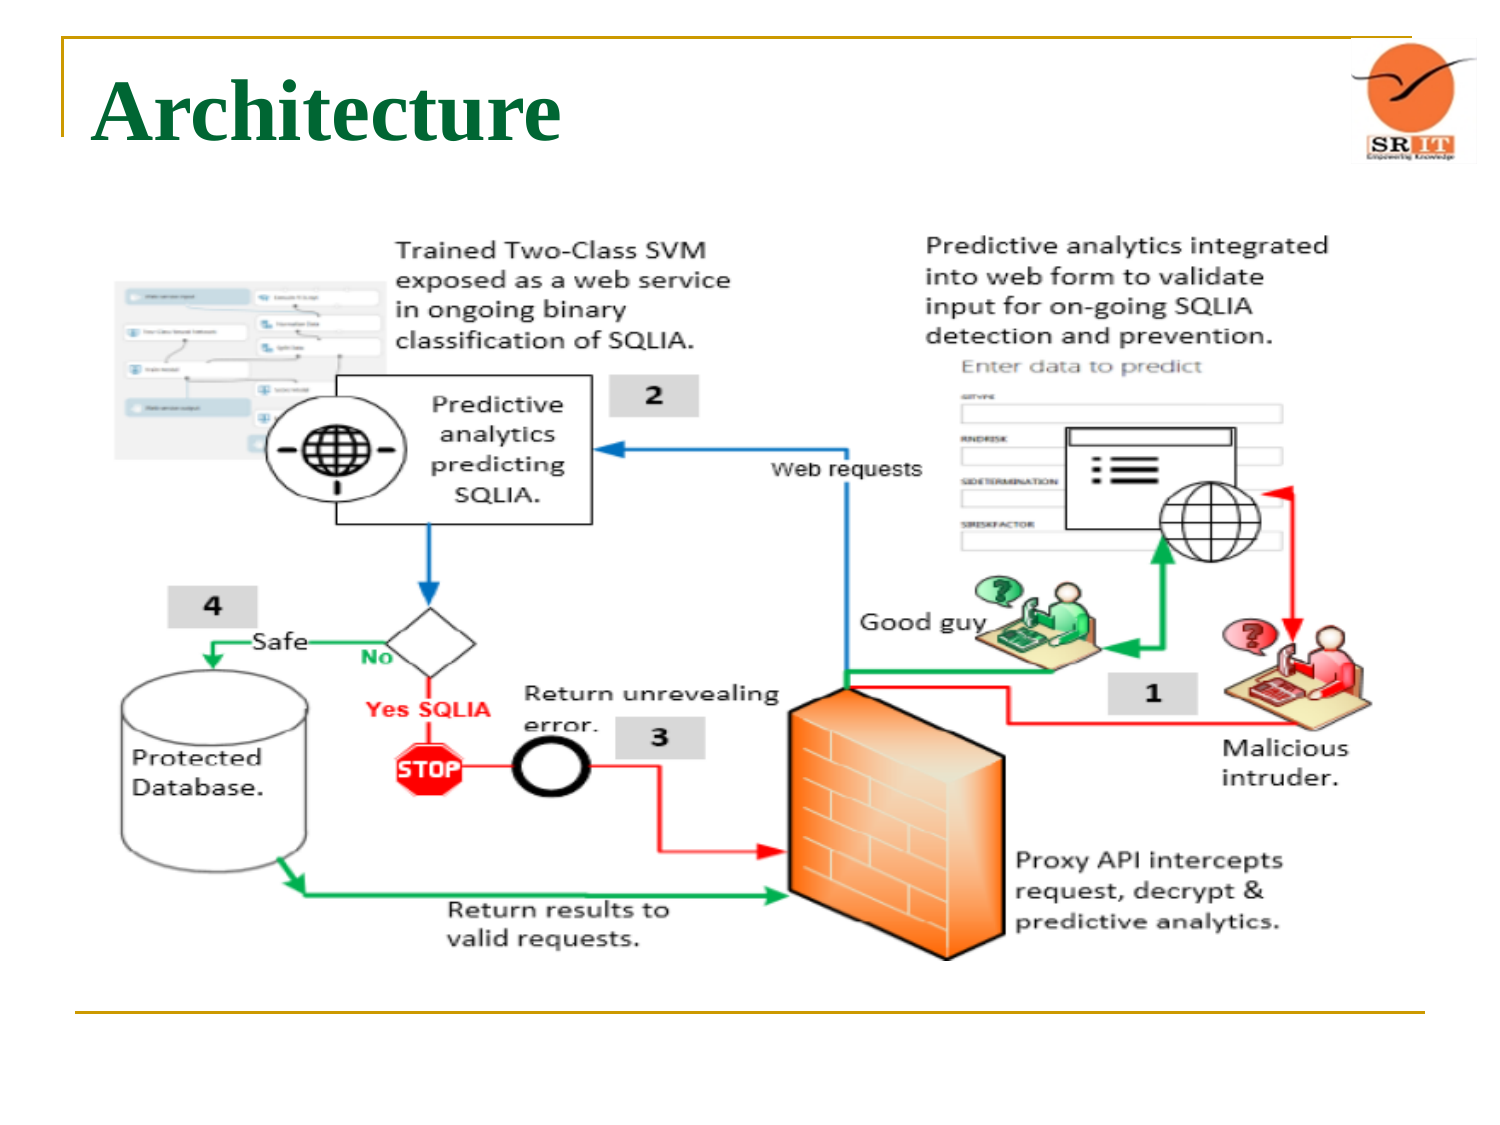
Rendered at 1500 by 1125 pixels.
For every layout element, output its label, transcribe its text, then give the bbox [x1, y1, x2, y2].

title Architecture [75, 45, 1425, 205]
picture [94, 216, 1405, 961]
picture [1350, 37, 1478, 165]
